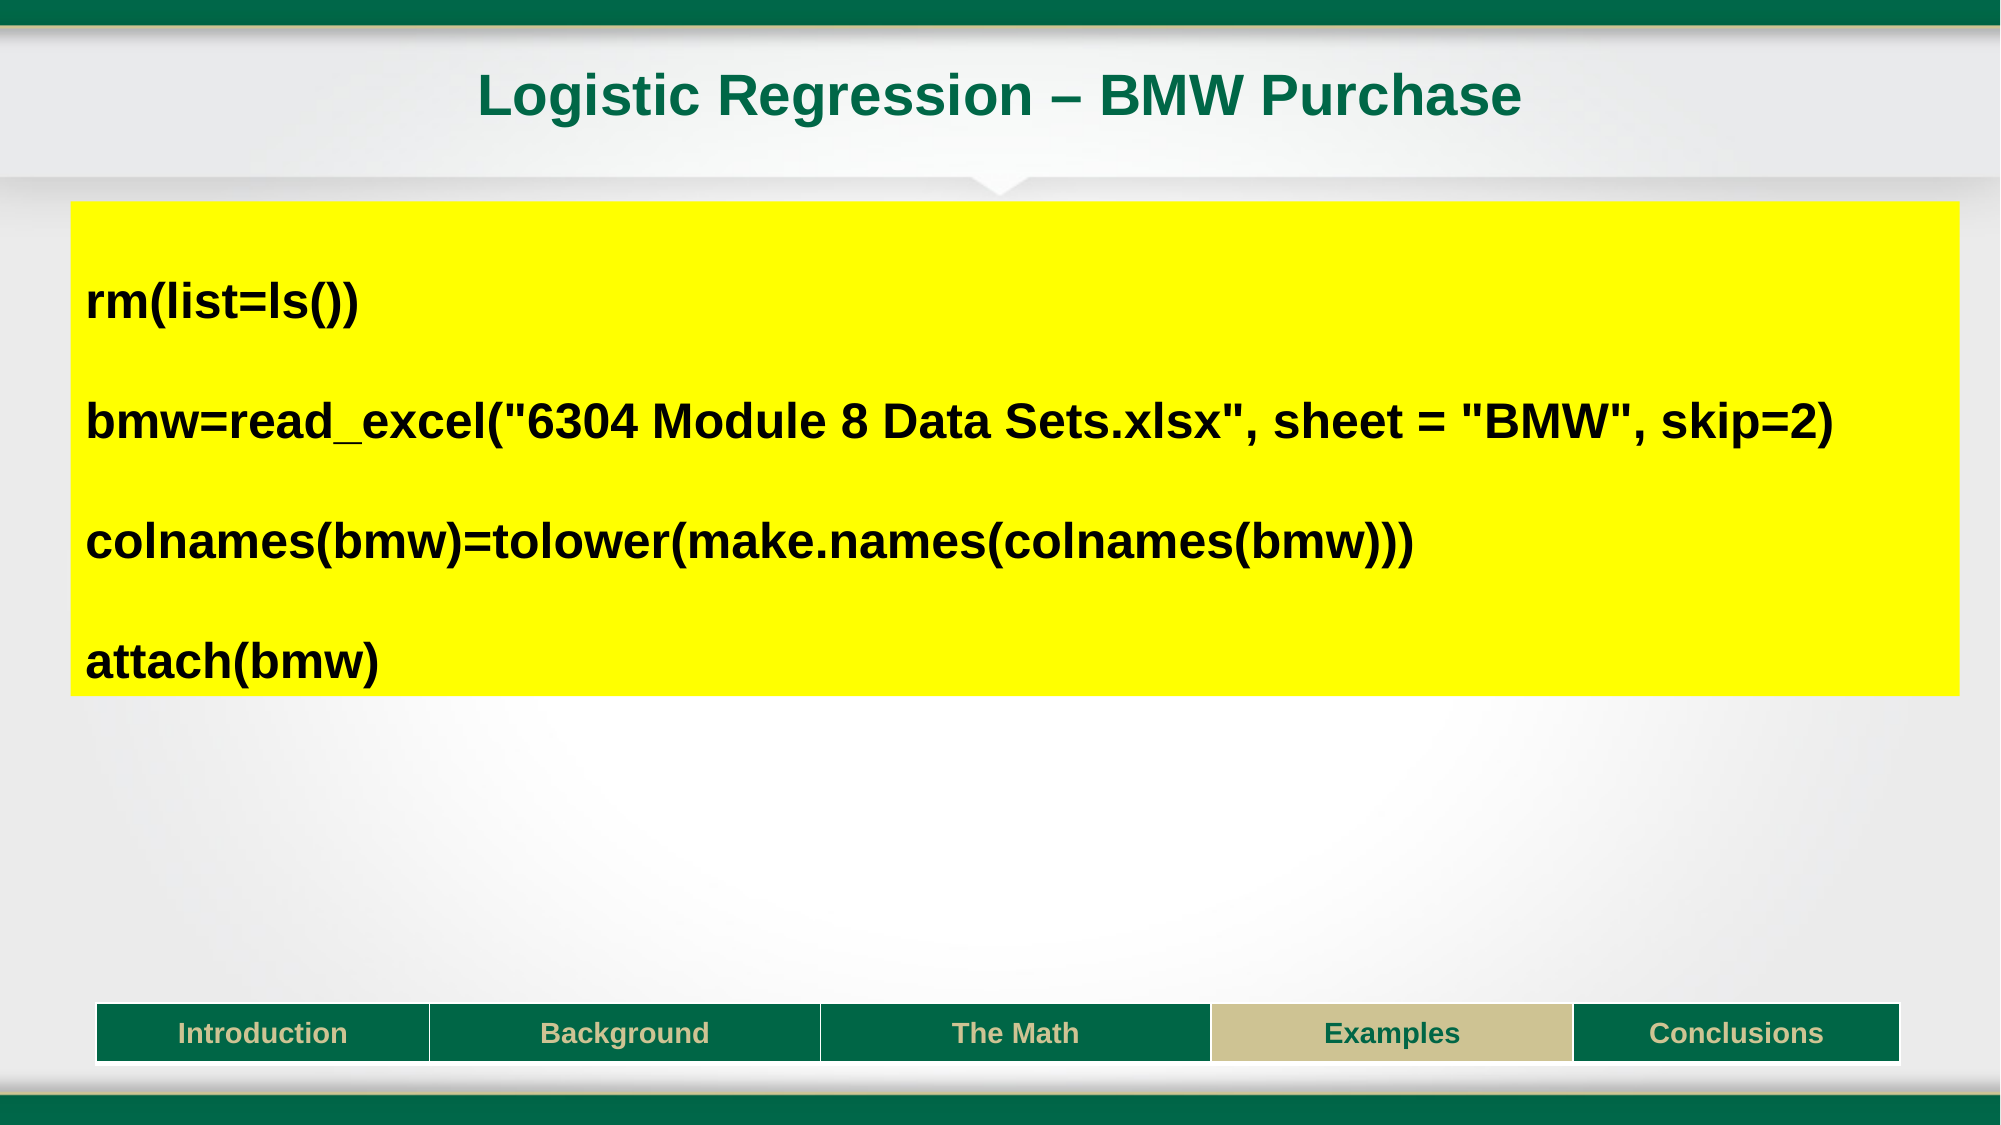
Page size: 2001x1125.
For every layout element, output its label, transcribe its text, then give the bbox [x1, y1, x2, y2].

title Logistic Regression – BMW Purchase [125, 50, 1876, 201]
table_header Background [430, 1004, 820, 1061]
text_box rm(list=ls()) bmw=read_excel("6304 Module 8 Data Sets.xlsx", sheet = "BMW", skip=2) colnames(bmw)=tolower(make.names(colnames(bmw))) attach(bmw) [70, 201, 1960, 697]
table_header Conclusions [1574, 1004, 1899, 1061]
table_header Introduction [97, 1004, 429, 1061]
table_header Examples [1212, 1004, 1572, 1061]
picture [0, 0, 2001, 1125]
table_header The Math [821, 1004, 1210, 1061]
